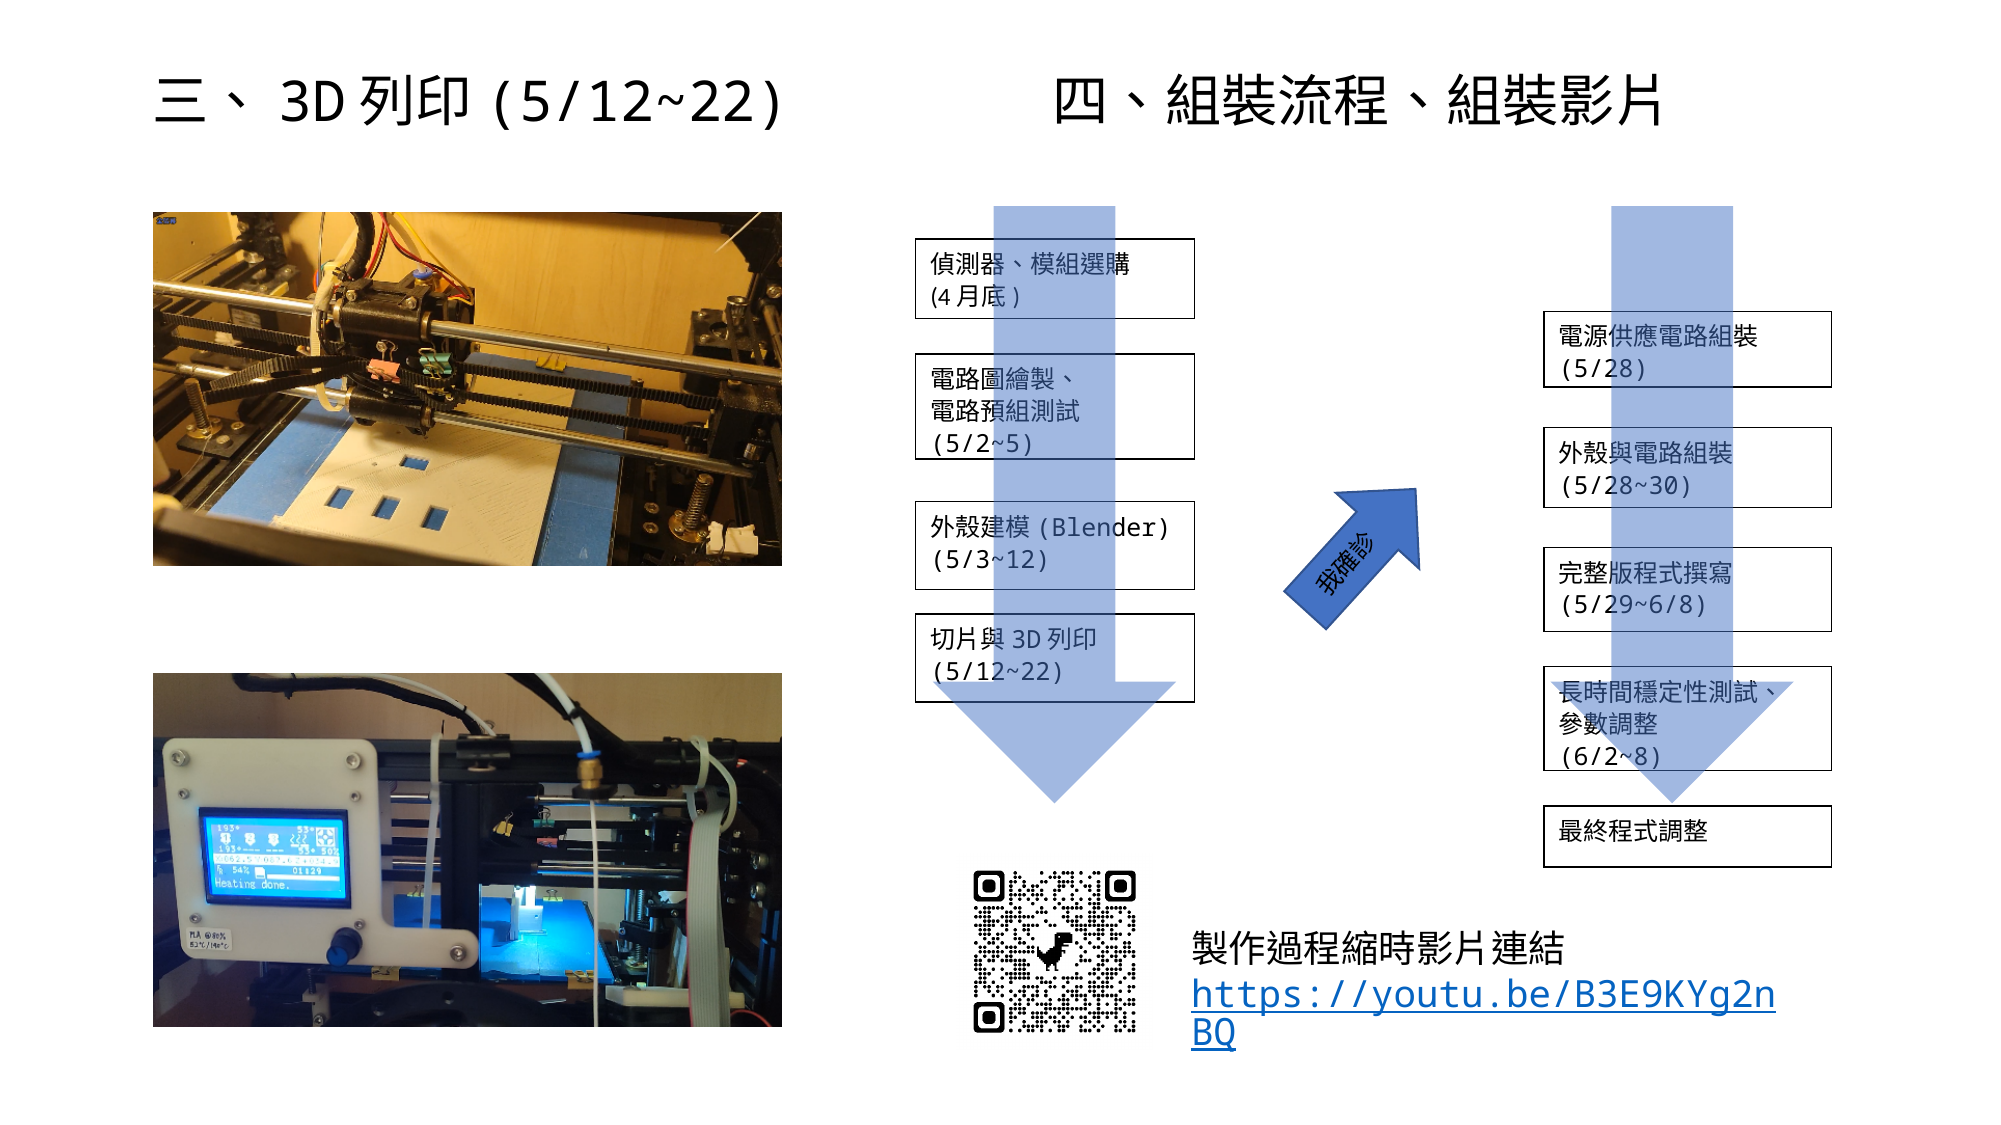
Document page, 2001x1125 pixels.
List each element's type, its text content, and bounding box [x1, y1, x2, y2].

text_box 製作過程縮時影片連結 https://youtu.be/B3E9KYg2nBQ [1176, 917, 1809, 1074]
title 三、3D列印(5/12~22) 四、組裝流程、組裝影片 [137, 0, 1863, 213]
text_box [152, 212, 782, 1027]
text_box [915, 206, 1832, 867]
picture [956, 853, 1153, 1050]
